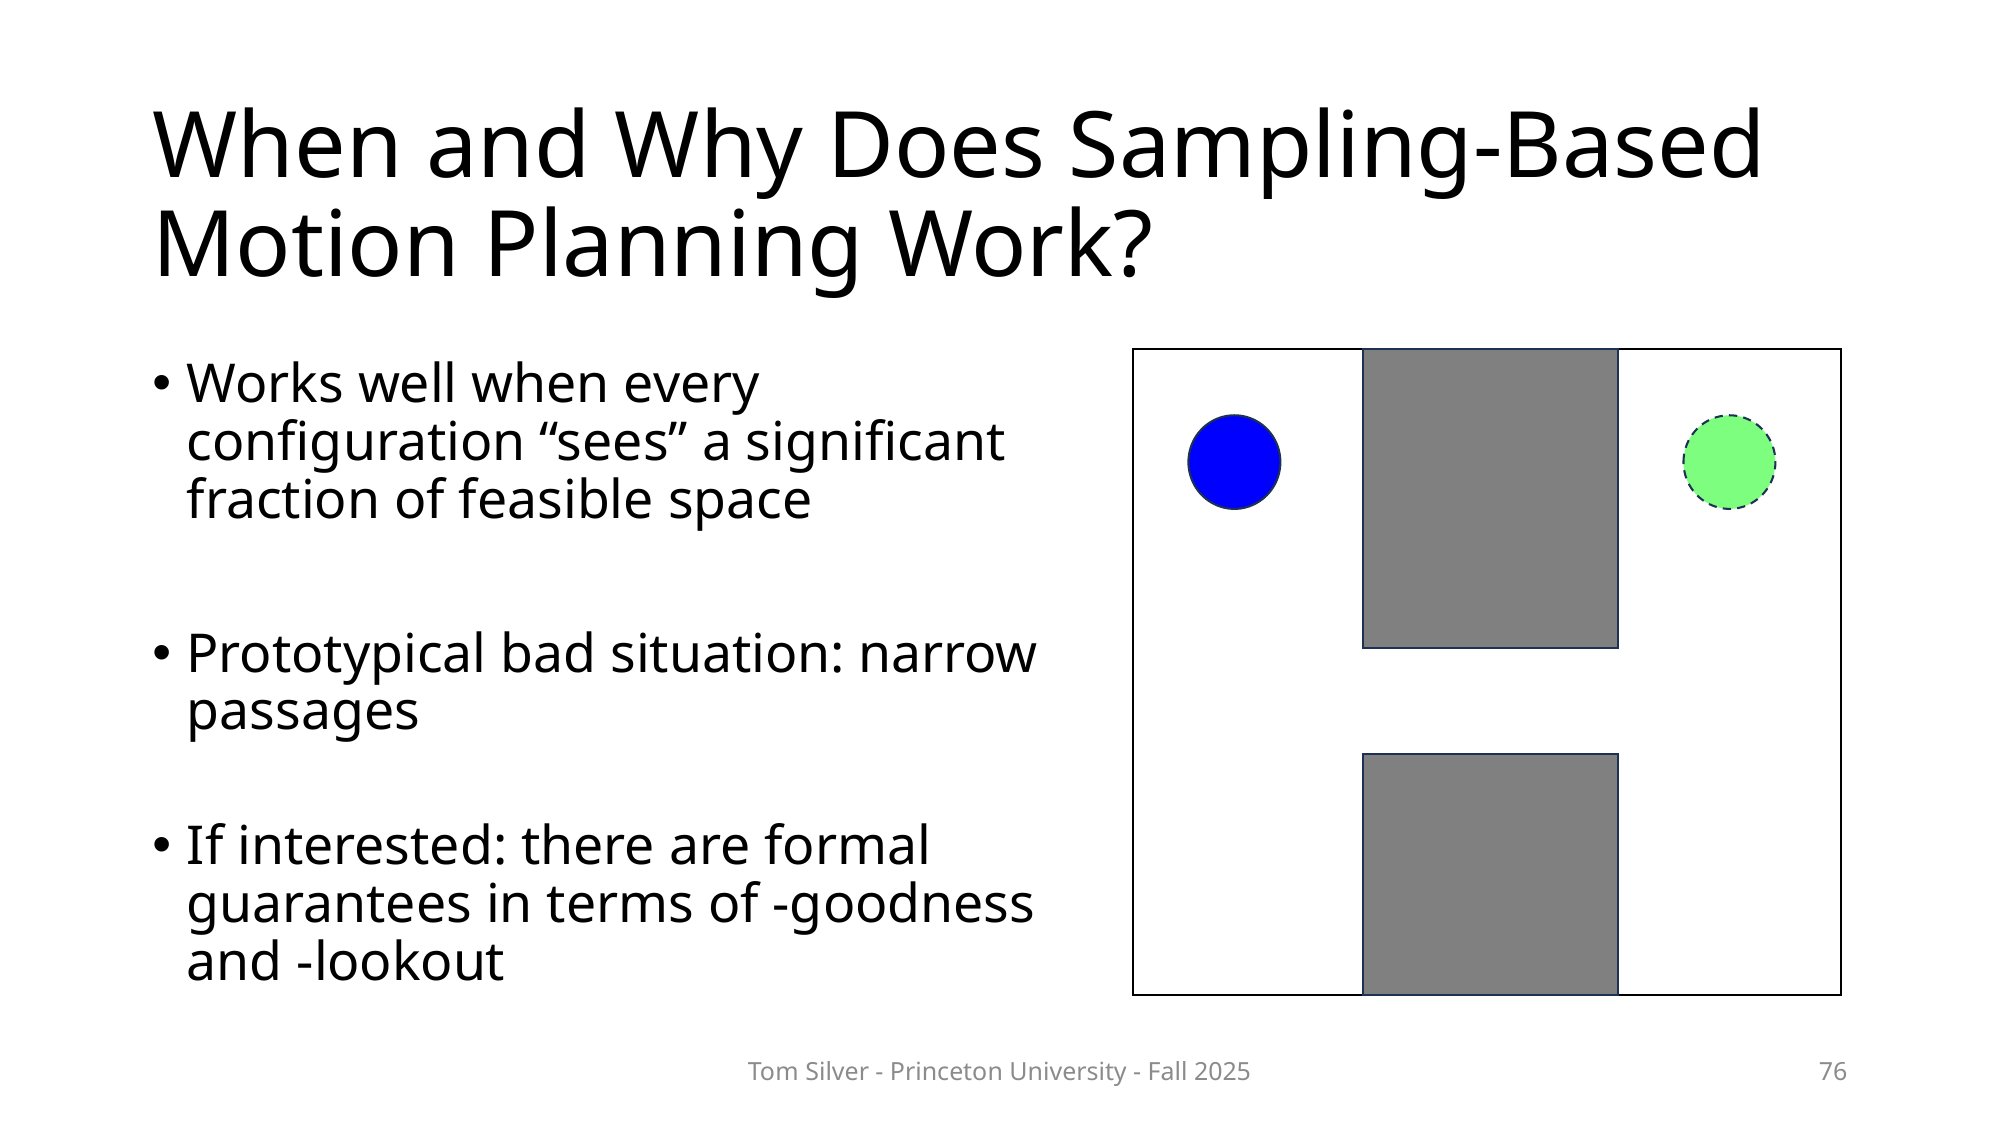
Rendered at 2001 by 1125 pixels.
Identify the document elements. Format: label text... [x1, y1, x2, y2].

title When and Why Does Sampling-Based Motion Planning Work? [137, 88, 1863, 307]
text_box [1362, 753, 1619, 996]
text_box [1187, 414, 1282, 510]
footer Tom Silver - Princeton University - Fall 2025 [662, 1042, 1338, 1103]
text_box [1132, 348, 1842, 996]
text_box [1362, 348, 1619, 649]
slide_number 76 [1412, 1042, 1863, 1103]
text_box [1682, 414, 1777, 510]
